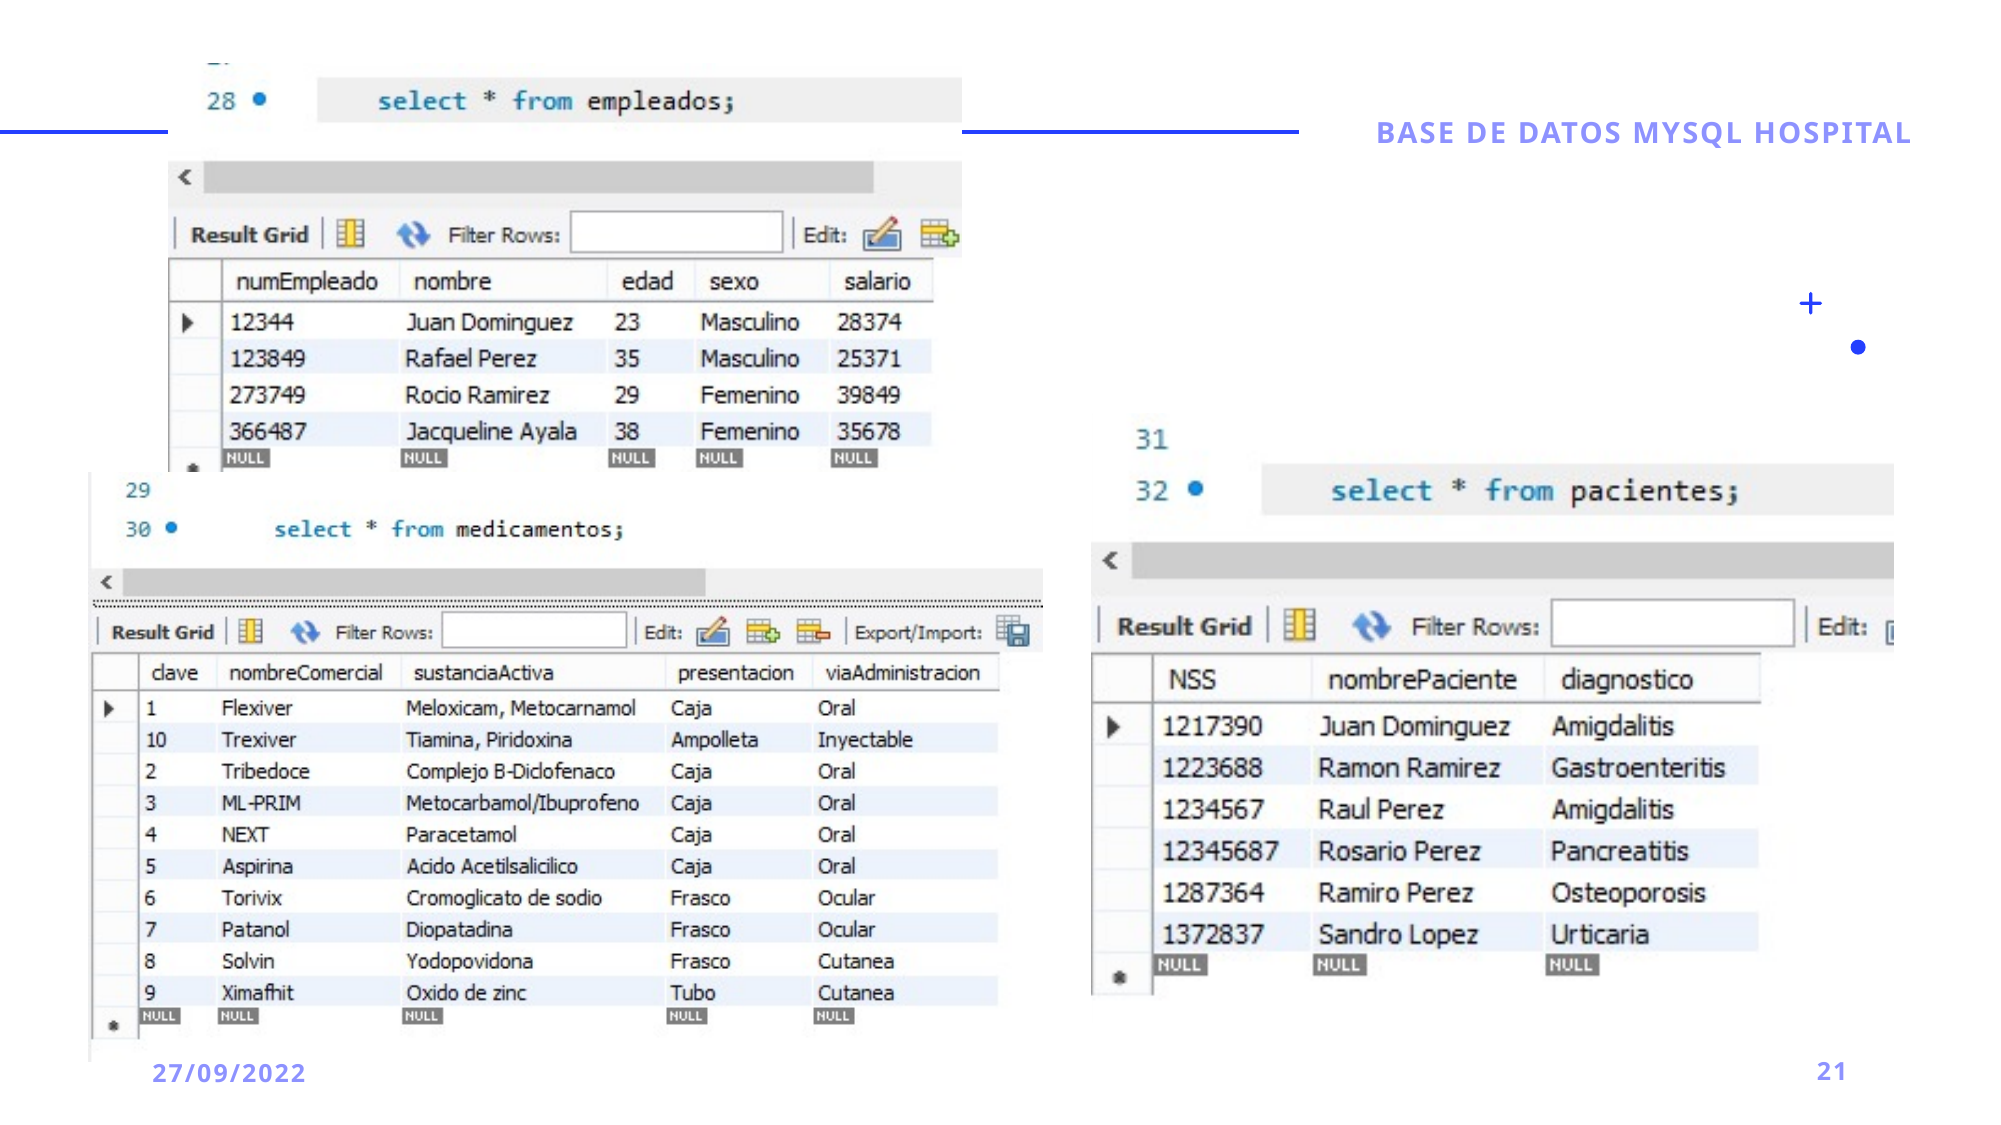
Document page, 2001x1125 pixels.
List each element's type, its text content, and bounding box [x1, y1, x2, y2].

slide_number 21 [1412, 1042, 1863, 1103]
footer Base de datos mYSql hospital [1306, 101, 1982, 162]
picture [1091, 413, 1894, 1023]
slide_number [137, 1062, 588, 1103]
picture [88, 63, 1043, 1062]
